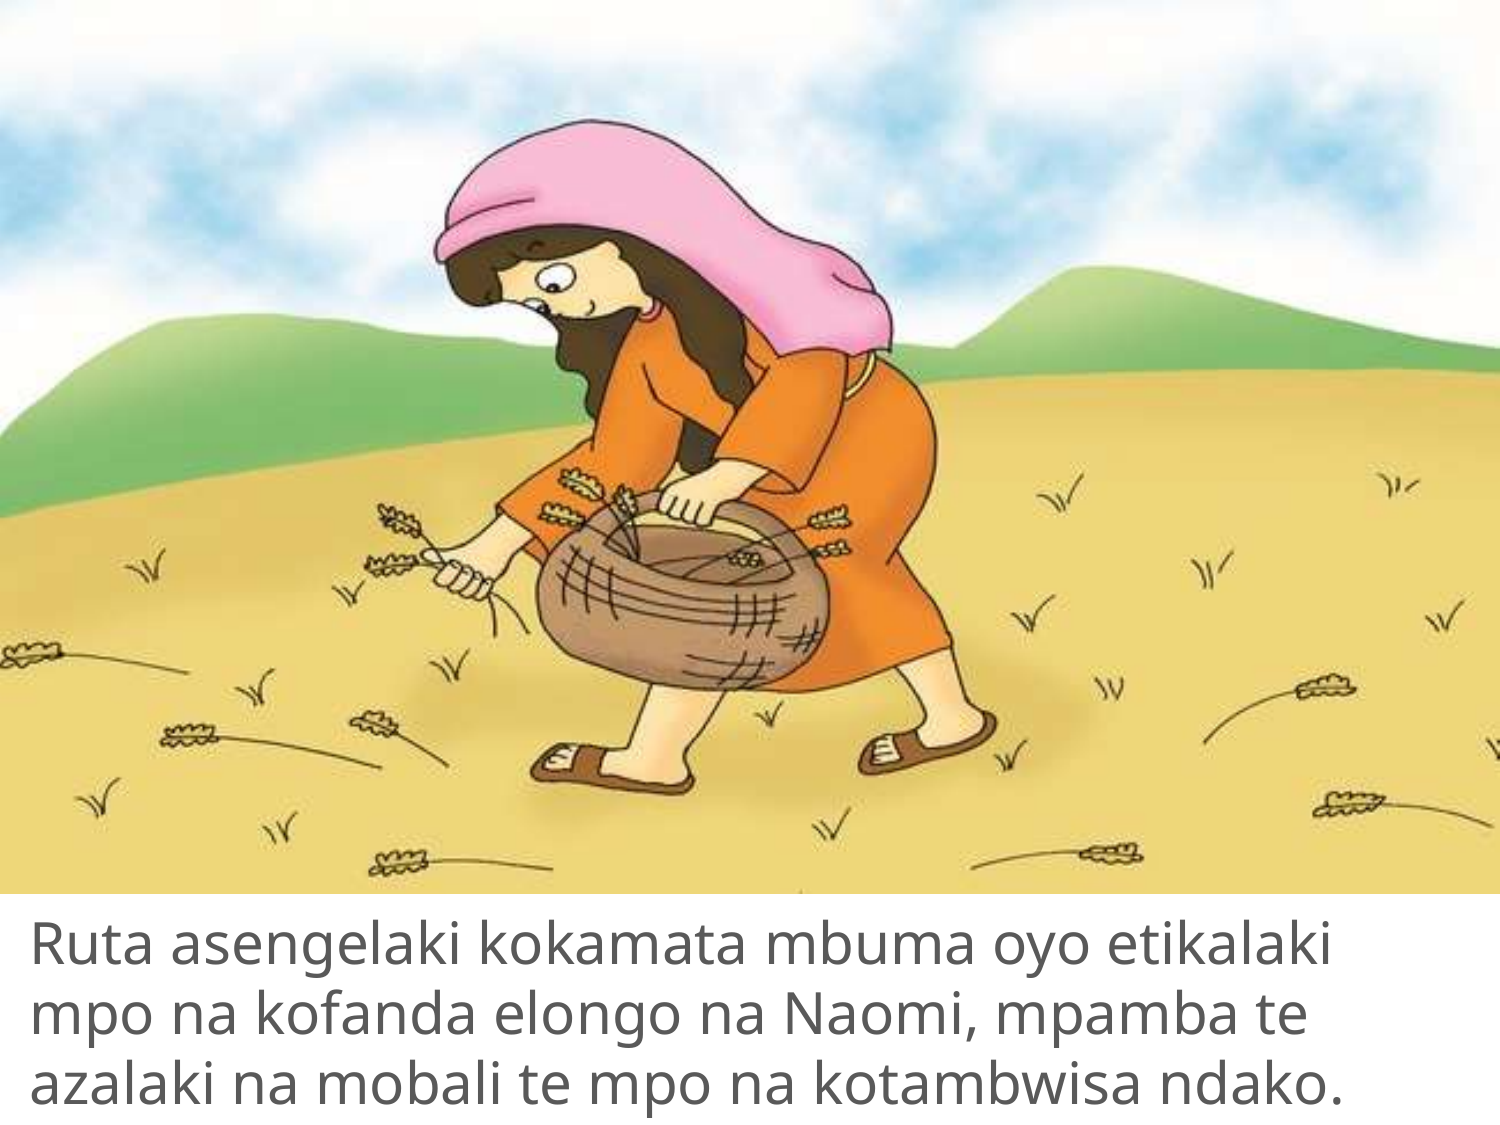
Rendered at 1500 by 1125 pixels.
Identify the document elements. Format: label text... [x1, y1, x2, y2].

picture [0, 0, 1500, 894]
text_box Ruta asengelaki kokamata mbuma oyo etikalaki mpo na kofanda elongo na Naomi, mpamba te azalaki na mobali te mpo na kotambwisa ndako. [14, 902, 1486, 1124]
